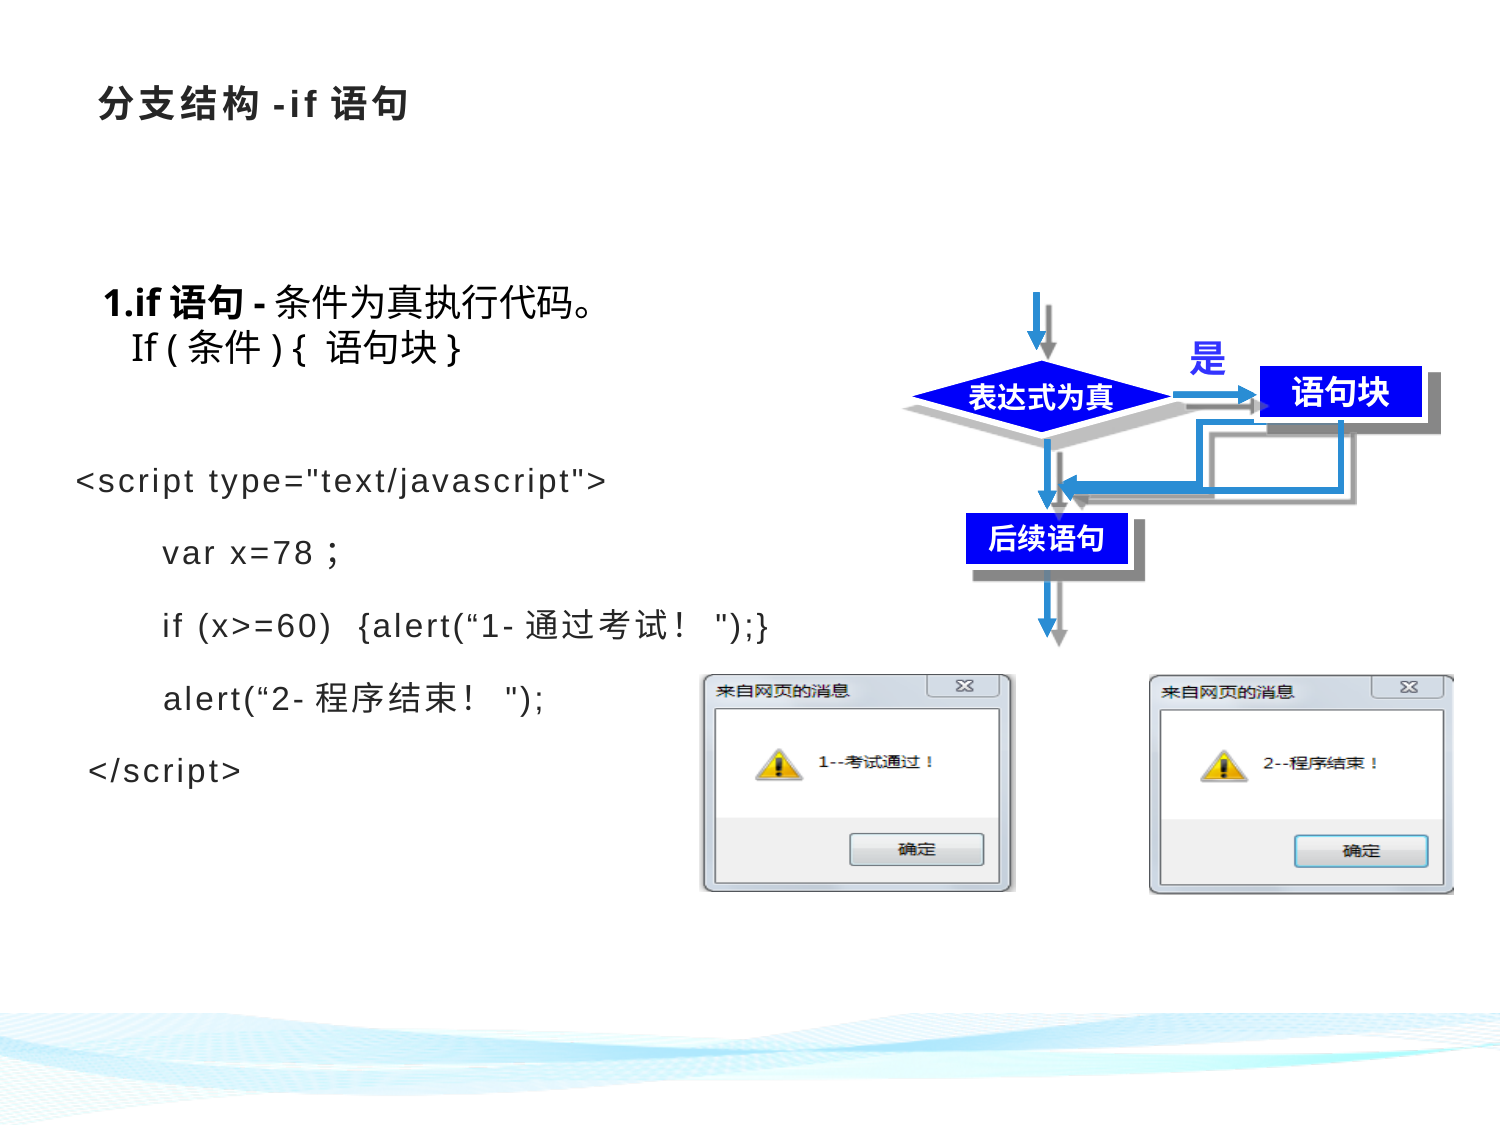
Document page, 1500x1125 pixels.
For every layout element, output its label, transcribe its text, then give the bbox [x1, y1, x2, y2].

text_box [899, 292, 1426, 638]
picture [0, 1013, 1500, 1125]
title 分支结构-if语句 [82, 72, 1418, 146]
text_box 1.if语句-条件为真执行代码。 If (条件) { 语句块} [87, 271, 837, 377]
picture [1149, 674, 1454, 895]
list <script type="text/javascript"> var x=78； if (x>=60) {alert(“1-通过考试！");} alert(“2-程序结束！"); </script> [60, 439, 823, 804]
picture [699, 674, 1016, 892]
